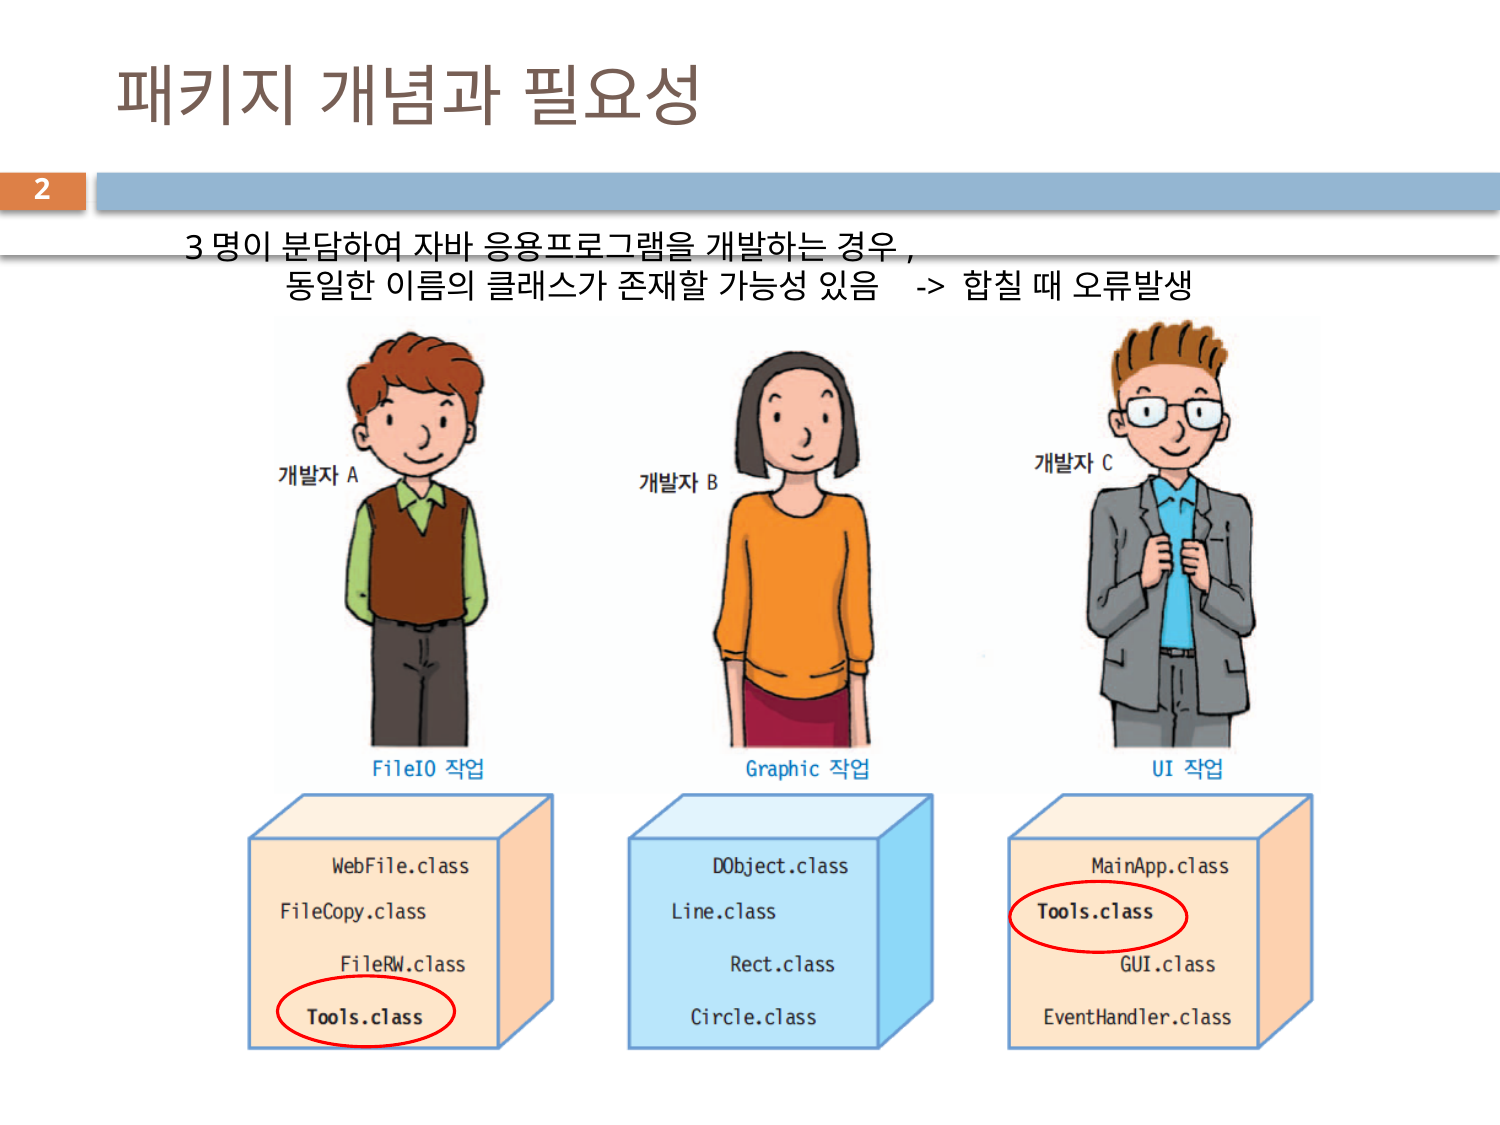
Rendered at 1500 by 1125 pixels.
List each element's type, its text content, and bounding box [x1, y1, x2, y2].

text_box 3명이 분담하여 자바 응용프로그램을 개발하는 경우, 동일한 이름의 클래스가 존재할 가능성 있음 -> 합칠 때 오류발생 [170, 218, 1341, 313]
title 패키지 개념과 필요성 [100, 37, 1438, 149]
slide_number 2 [0, 170, 87, 211]
picture [218, 314, 1325, 1060]
